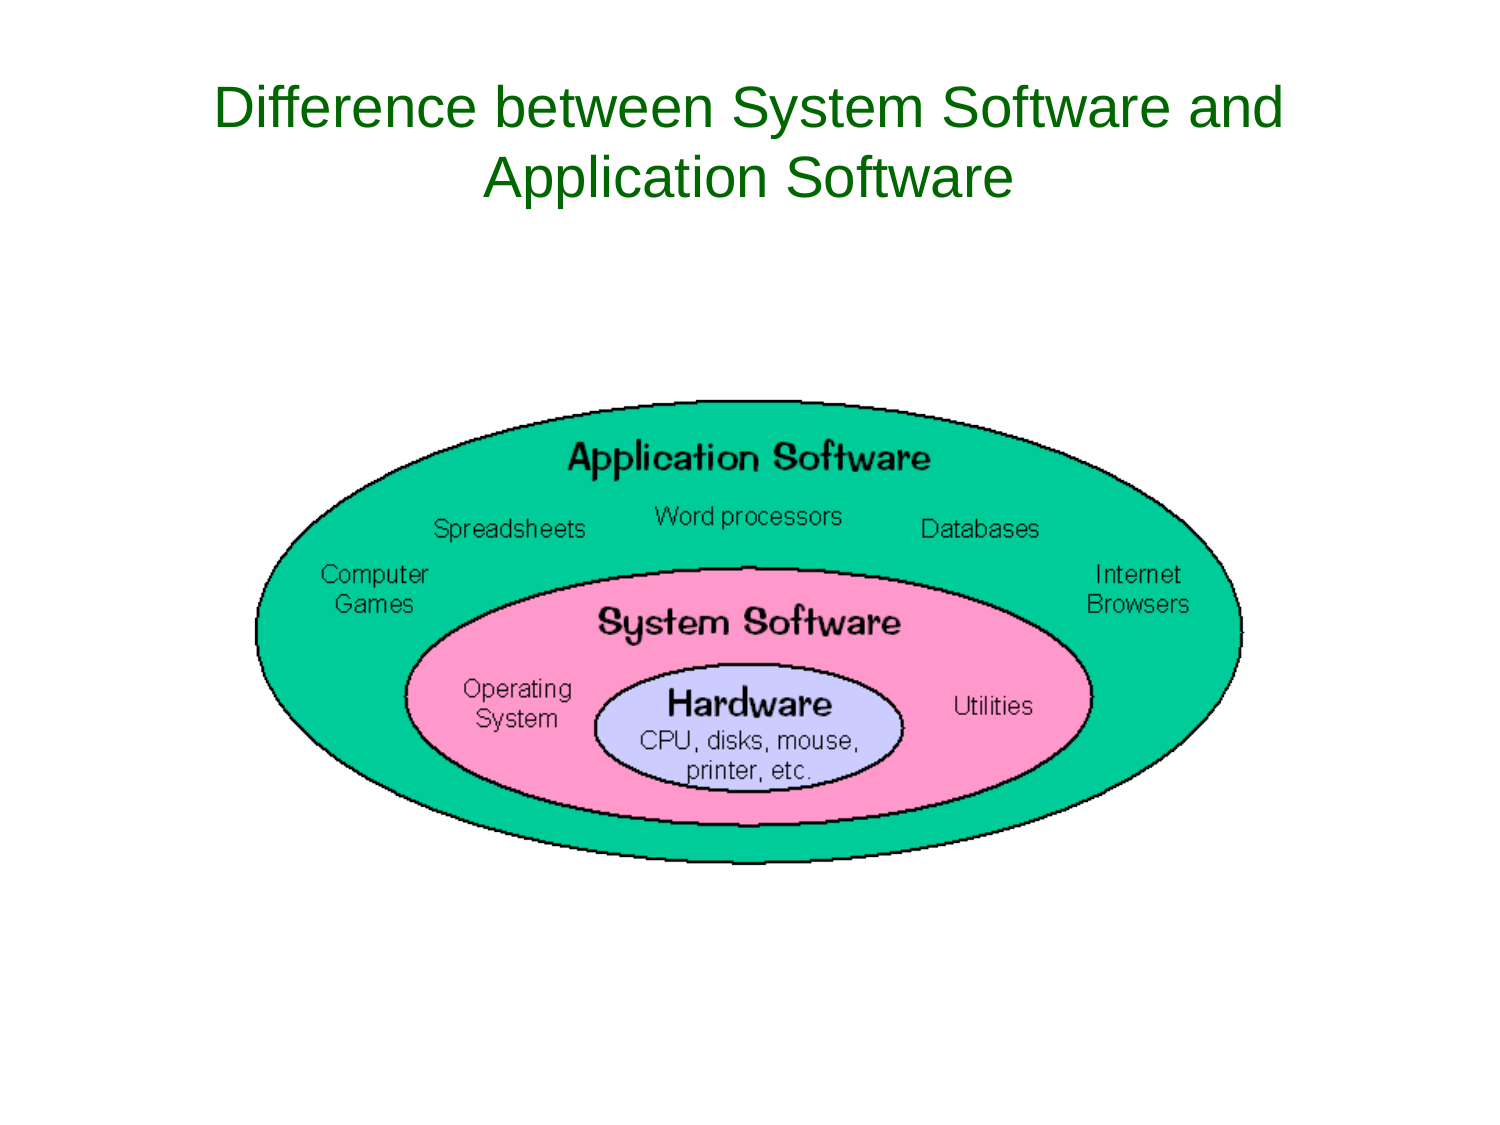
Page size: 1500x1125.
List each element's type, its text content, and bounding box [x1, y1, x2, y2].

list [230, 378, 1270, 889]
title Difference between System Software and Application Software [74, 44, 1426, 233]
